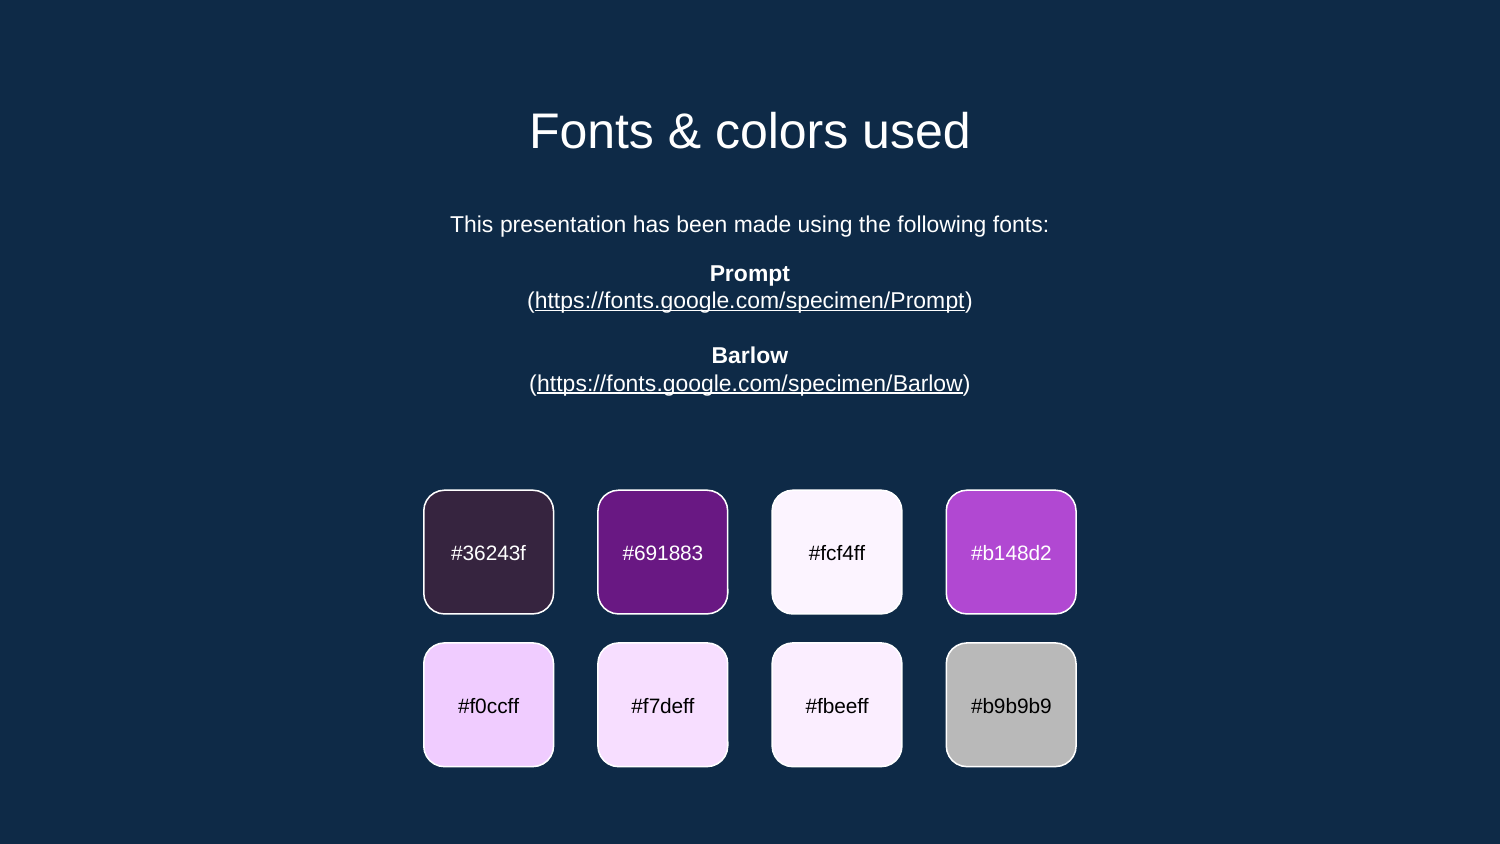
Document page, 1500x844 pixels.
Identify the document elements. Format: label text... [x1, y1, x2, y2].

text_box [946, 589, 1077, 614]
text_box [772, 642, 902, 668]
text_box #b148d2 [946, 515, 1077, 589]
text_box #f0ccff [423, 668, 554, 741]
text_box [772, 490, 902, 515]
text_box [946, 490, 1077, 515]
text_box #fbeeff [772, 668, 902, 741]
text_box #f7deff [597, 668, 728, 741]
text_box #b9b9b9 [946, 668, 1077, 741]
list This presentation has been made using the following fonts: Prompt (https://fonts.google.com/specimen/Prompt) Barlow (https://fonts.google.com/specimen/Barlow) [117, 194, 1383, 436]
text_box #36243f [423, 515, 554, 589]
text_box [423, 589, 554, 614]
text_box [423, 741, 554, 767]
text_box #691883 [597, 515, 728, 589]
text_box [423, 642, 554, 668]
text_box #fcf4ff [772, 515, 902, 589]
text_box [597, 490, 728, 515]
text_box [946, 741, 1077, 767]
text_box [423, 490, 554, 515]
text_box [772, 741, 902, 767]
text_box [597, 642, 728, 668]
text_box [772, 589, 902, 614]
title Fonts & colors used [117, 83, 1383, 163]
text_box [946, 642, 1077, 668]
text_box [597, 741, 728, 767]
text_box [597, 589, 728, 614]
